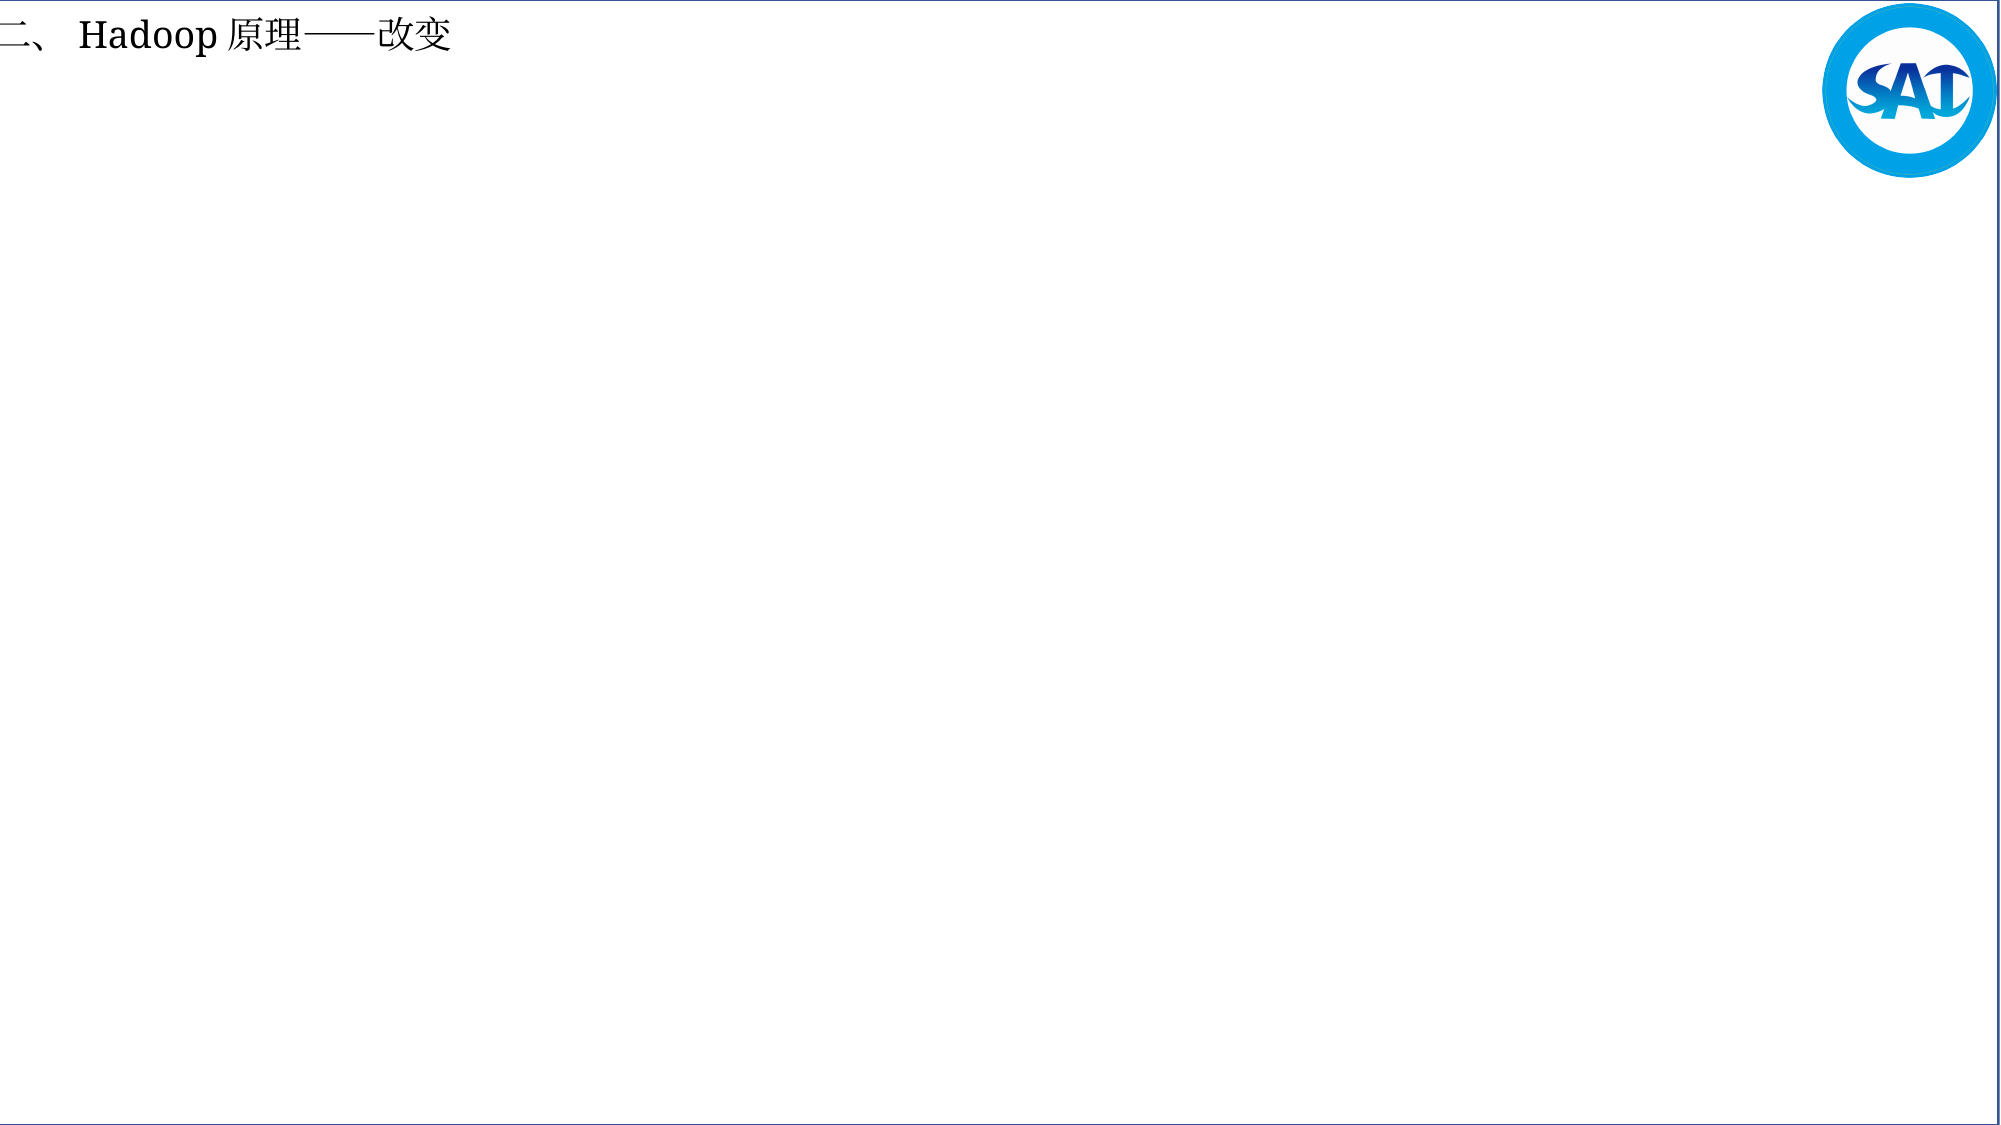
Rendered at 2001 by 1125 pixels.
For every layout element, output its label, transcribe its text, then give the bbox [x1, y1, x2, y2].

picture [1822, 103, 1896, 178]
picture [1847, 28, 1972, 153]
picture [1923, 3, 1997, 76]
picture [1924, 105, 1997, 178]
text_box 二、Hadoop原理——改变 [0, 3, 468, 64]
picture [1822, 3, 1896, 78]
